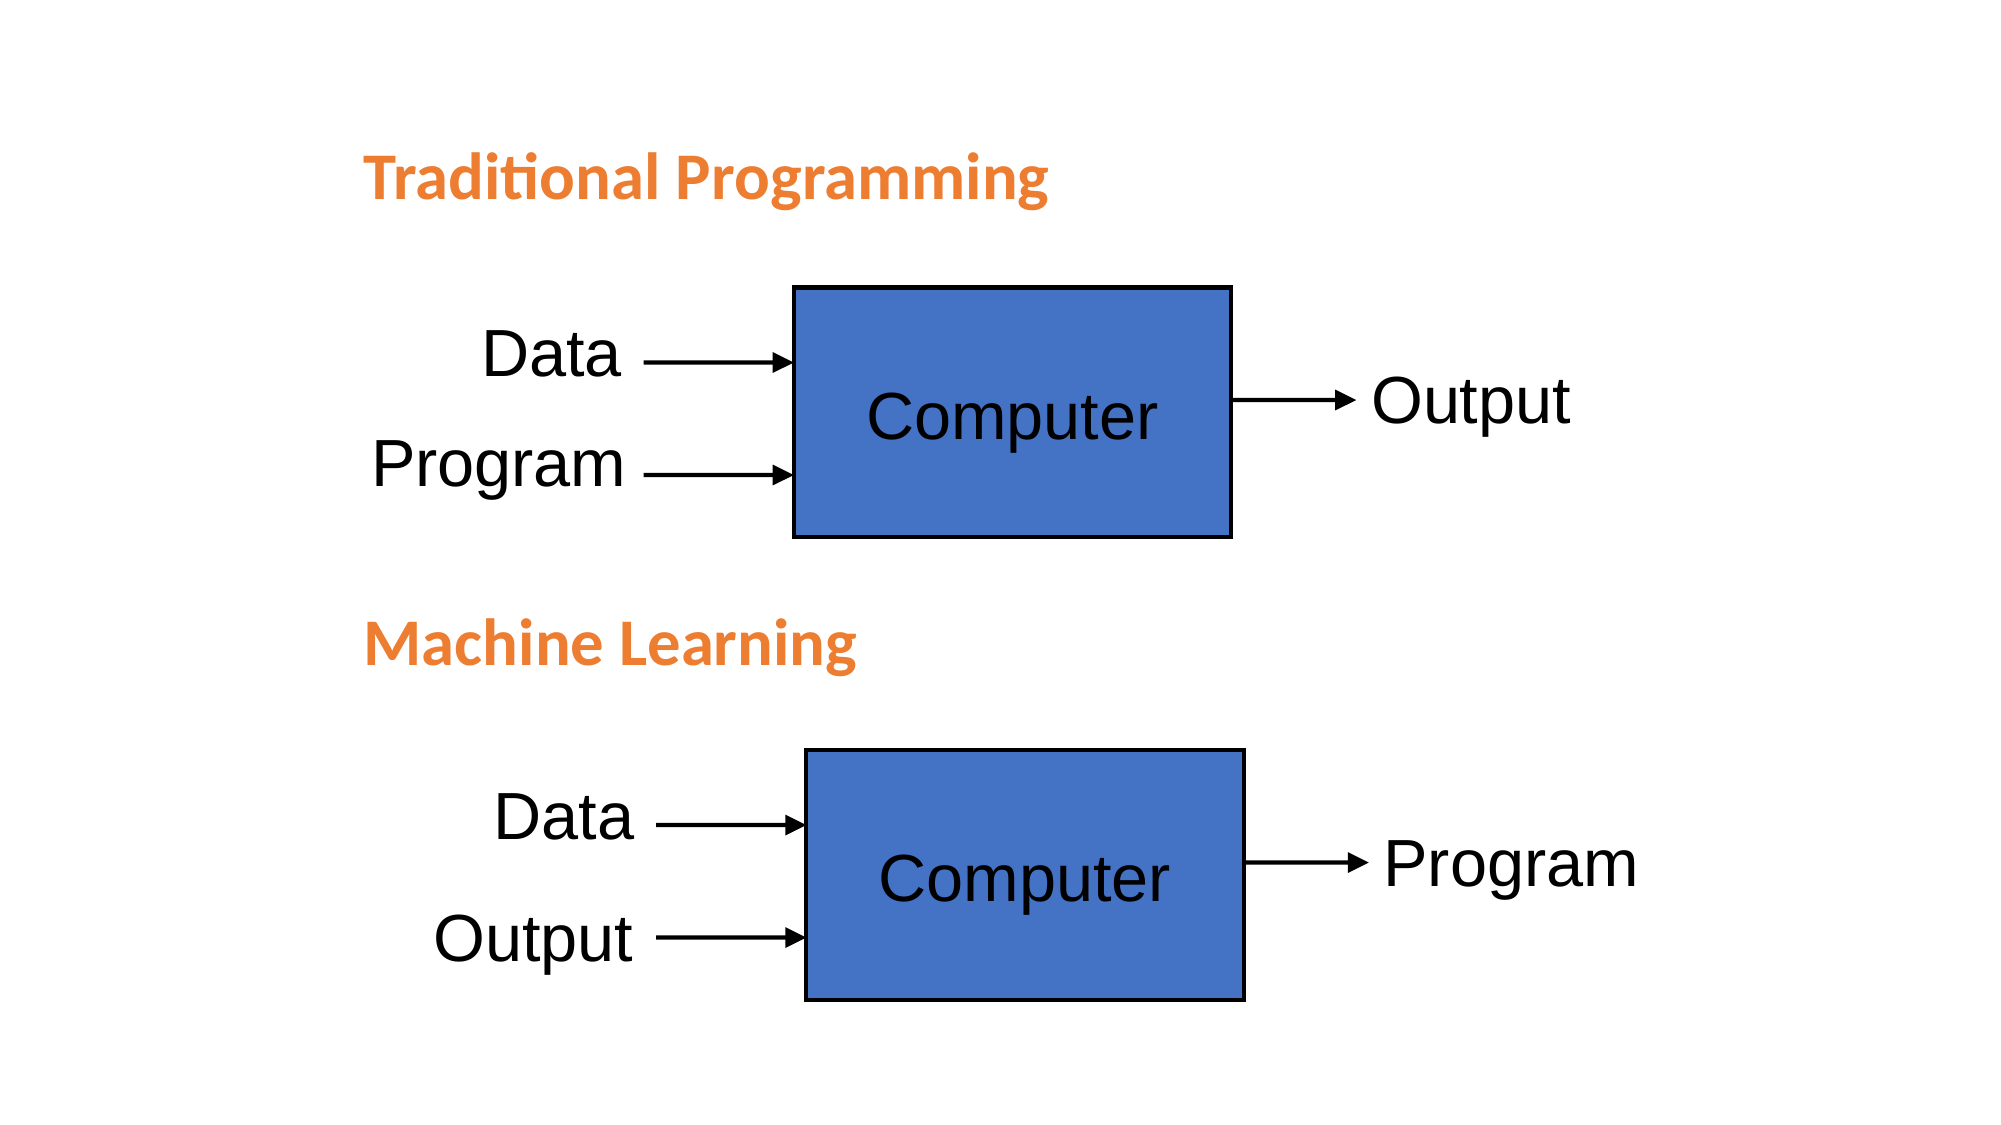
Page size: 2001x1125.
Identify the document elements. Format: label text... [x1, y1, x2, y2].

text_box Computer [806, 750, 1244, 1000]
text_box Data [466, 302, 637, 398]
text_box Output [1356, 349, 1587, 445]
text_box [656, 814, 807, 836]
text_box [1243, 852, 1368, 873]
text_box Computer [793, 287, 1232, 538]
text_box Traditional Programming Machine Learning [318, 125, 1682, 975]
text_box [656, 927, 807, 948]
text_box Data [478, 765, 650, 860]
text_box [643, 464, 794, 486]
text_box Program [356, 412, 642, 508]
text_box [1231, 389, 1356, 411]
text_box Program [1368, 812, 1654, 908]
text_box [643, 352, 794, 373]
text_box Output [418, 887, 649, 983]
